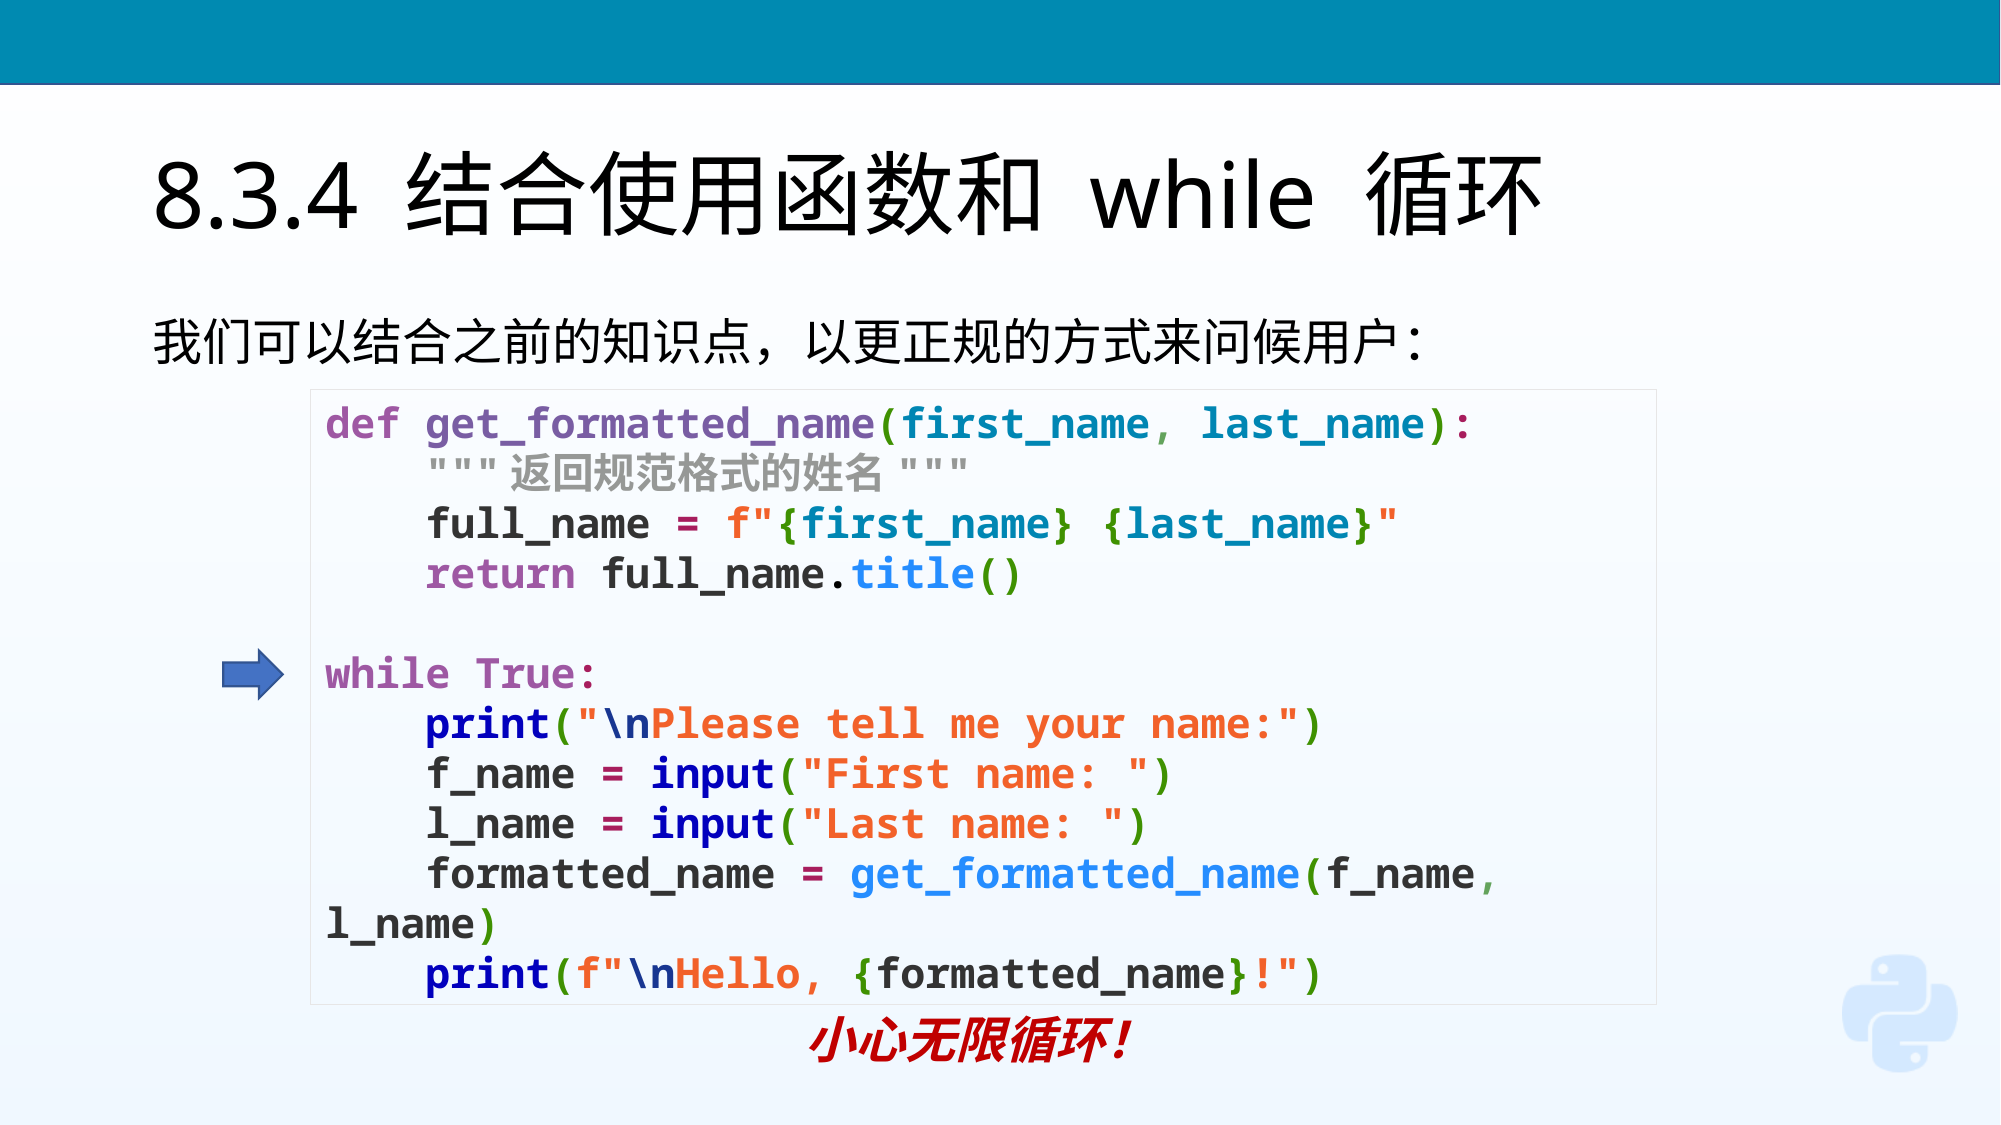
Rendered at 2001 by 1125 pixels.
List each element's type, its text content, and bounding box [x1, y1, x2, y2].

picture [1842, 946, 1958, 1081]
text_box [222, 648, 285, 701]
list 我们可以结合之前的知识点，以更正规的方式来问候用户： [137, 310, 1863, 1024]
title 8.3.4 结合使用函数和 while 循环 [137, 115, 1863, 282]
text_box 小心无限循环！ [790, 1000, 1177, 1076]
text_box def get_formatted_name(first_name, last_name): """返回规范格式的姓名""" full_name = f"{first_name} {last_name}" return full_name.title() while True: print("\nPlease tell me your name:") f_name = input("First name: ") l_name = input("Last name: ") formatted_name = get_formatted_name(f_name, l_name) print(f"\nHello, {formatted_name}!") [310, 389, 1657, 1005]
